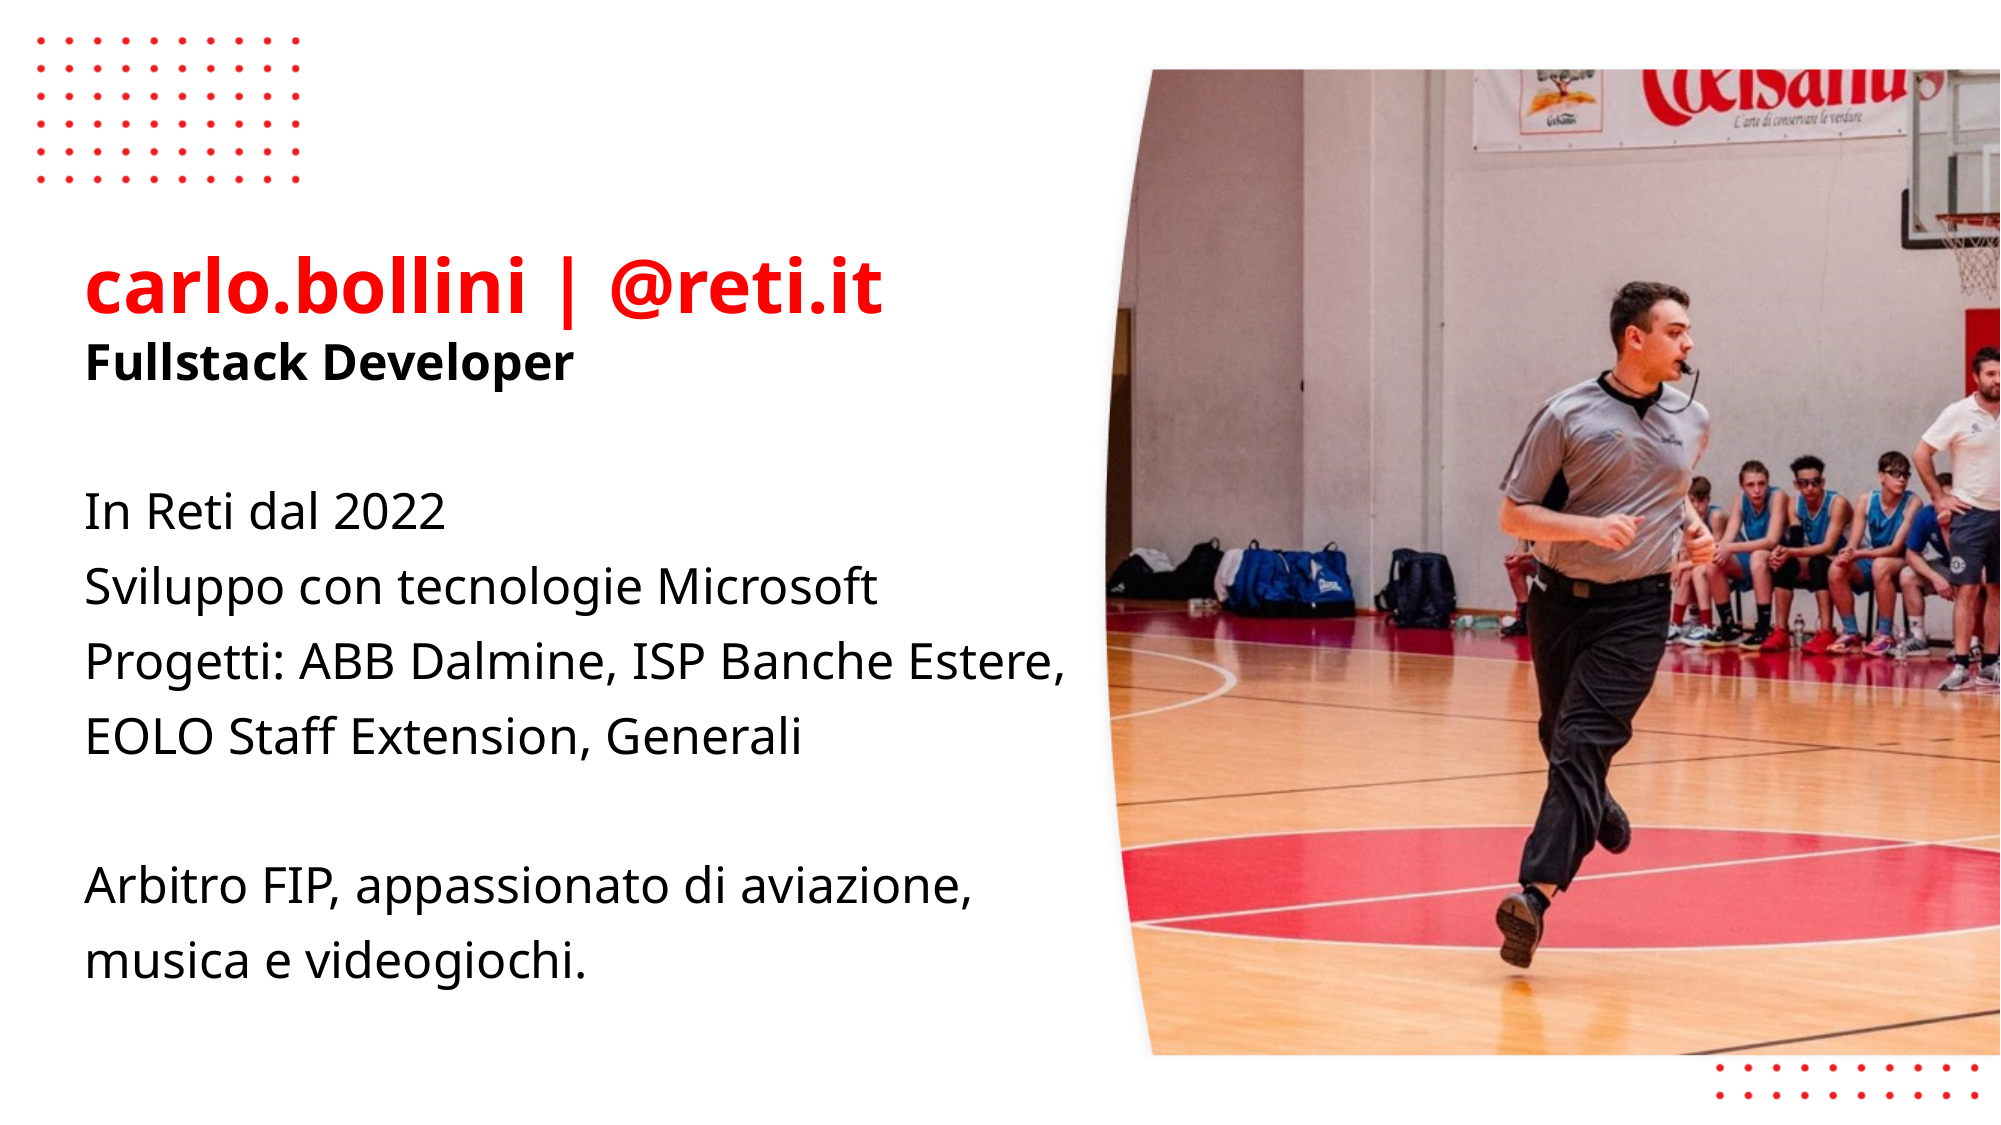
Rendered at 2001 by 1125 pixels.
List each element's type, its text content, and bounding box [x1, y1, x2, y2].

picture [1091, 61, 2000, 1124]
title carlo.bollini | @reti.it [69, 240, 1091, 329]
picture [19, 21, 320, 208]
list Fullstack Developer In Reti dal 2022 Sviluppo con tecnologie Microsoft Progetti: ABB Dalmine, ISP Banche Estere, EOLO Staff Extension, Generali Arbitro FIP, appassionato di aviazione, musica e videogiochi. [69, 329, 1091, 996]
